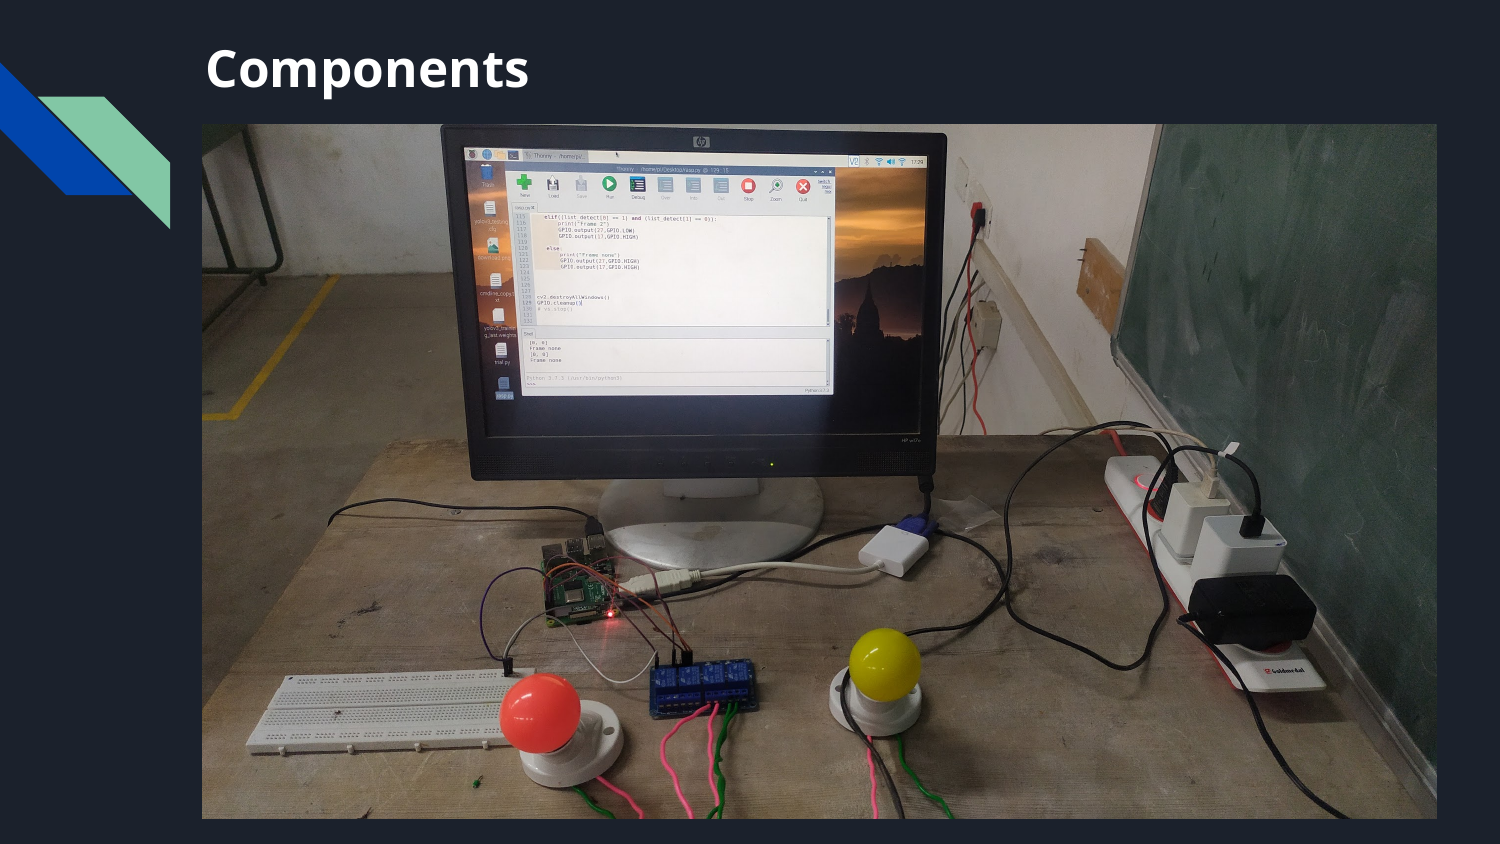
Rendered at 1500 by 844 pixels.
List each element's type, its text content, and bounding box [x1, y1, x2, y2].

picture [202, 124, 1437, 819]
title Components [177, 21, 1484, 100]
